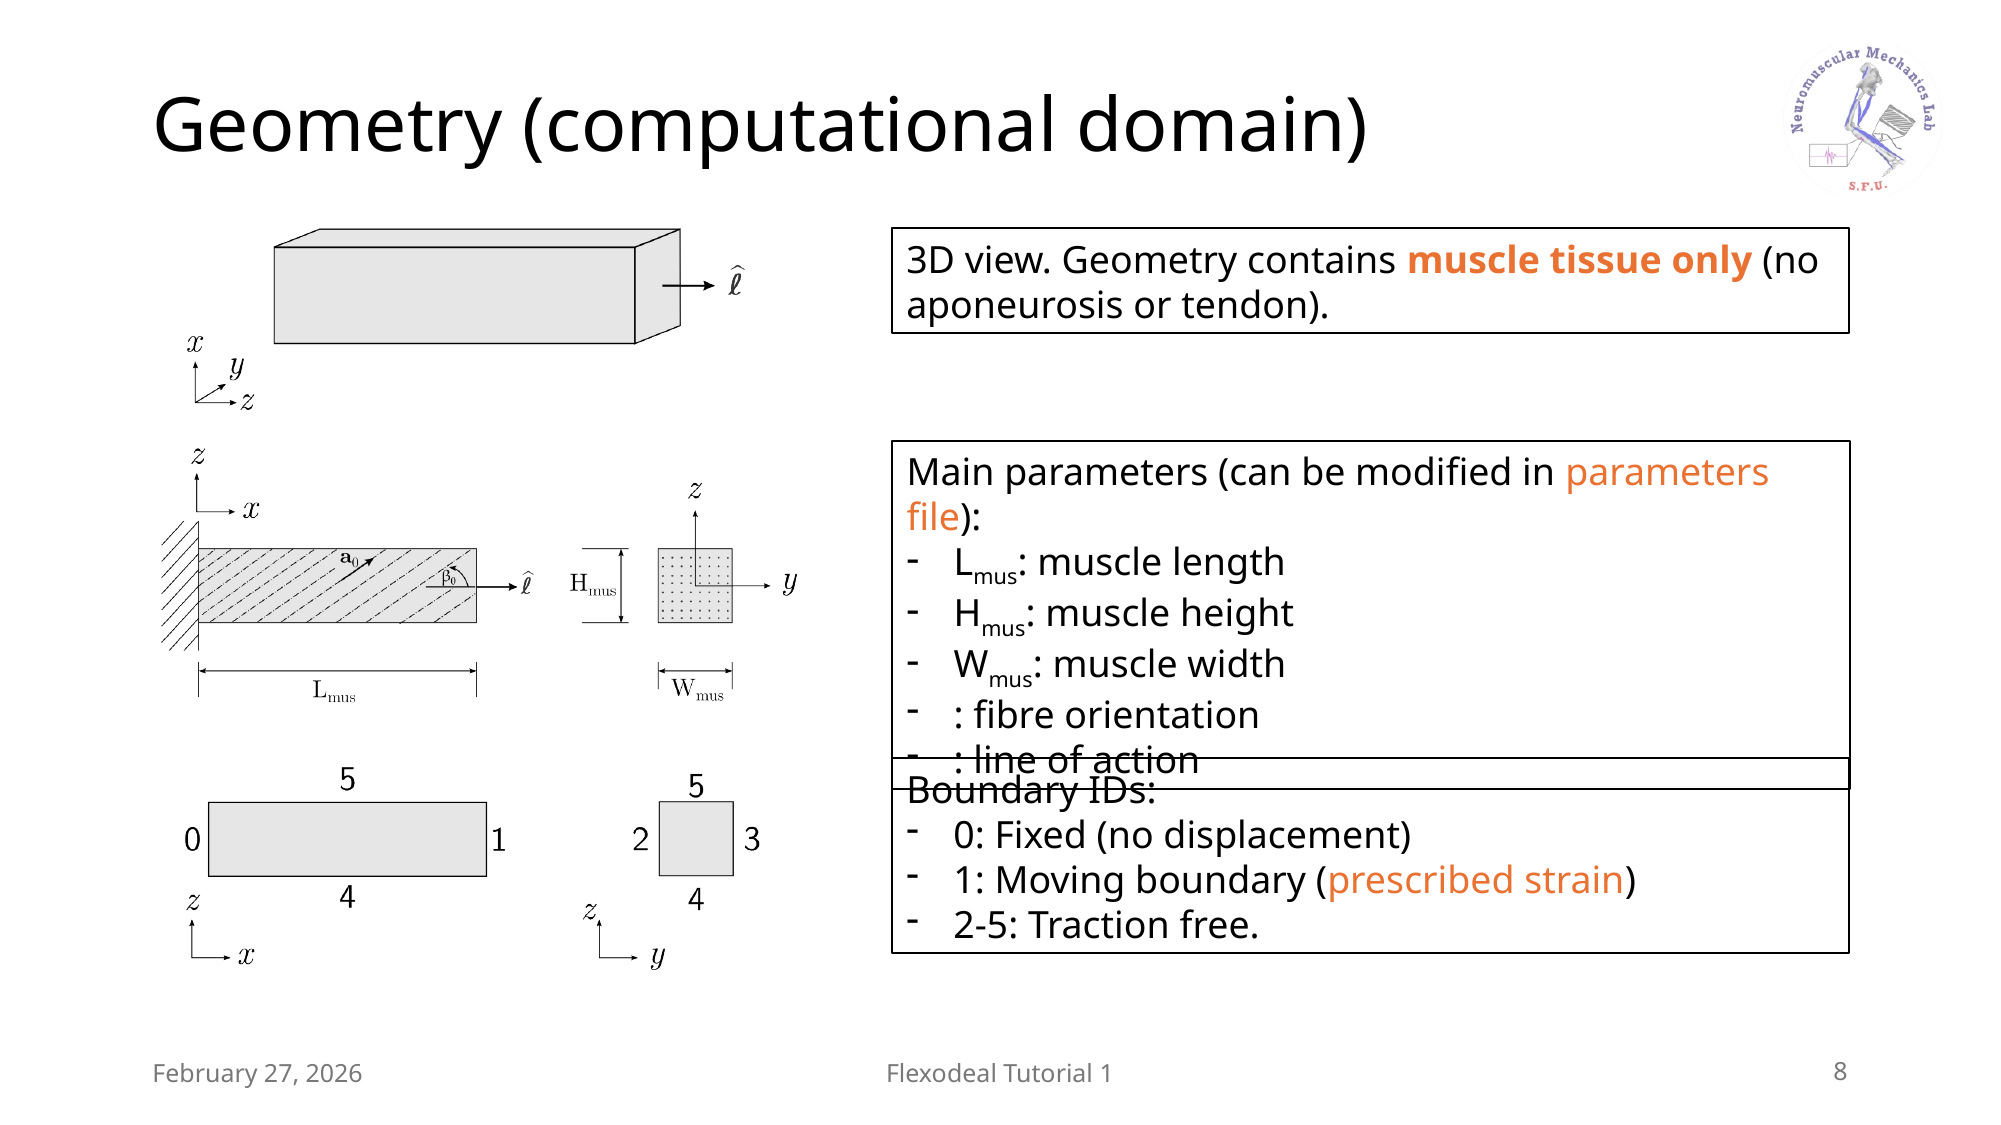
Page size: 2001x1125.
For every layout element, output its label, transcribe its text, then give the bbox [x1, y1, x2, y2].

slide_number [137, 1042, 588, 1103]
text_box Boundary IDs: 0: Fixed (no displacement) 1: Moving boundary (prescribed strain) 2-5: Traction free. [891, 758, 1850, 954]
title Geometry (computational domain) [137, 59, 1863, 195]
slide_number 8 [1412, 1042, 1863, 1103]
footer Flexodeal Tutorial 1 [662, 1042, 1338, 1103]
picture [161, 227, 798, 971]
text_box 3D view. Geometry contains muscle tissue only (no aponeurosis or tendon). [891, 228, 1850, 333]
